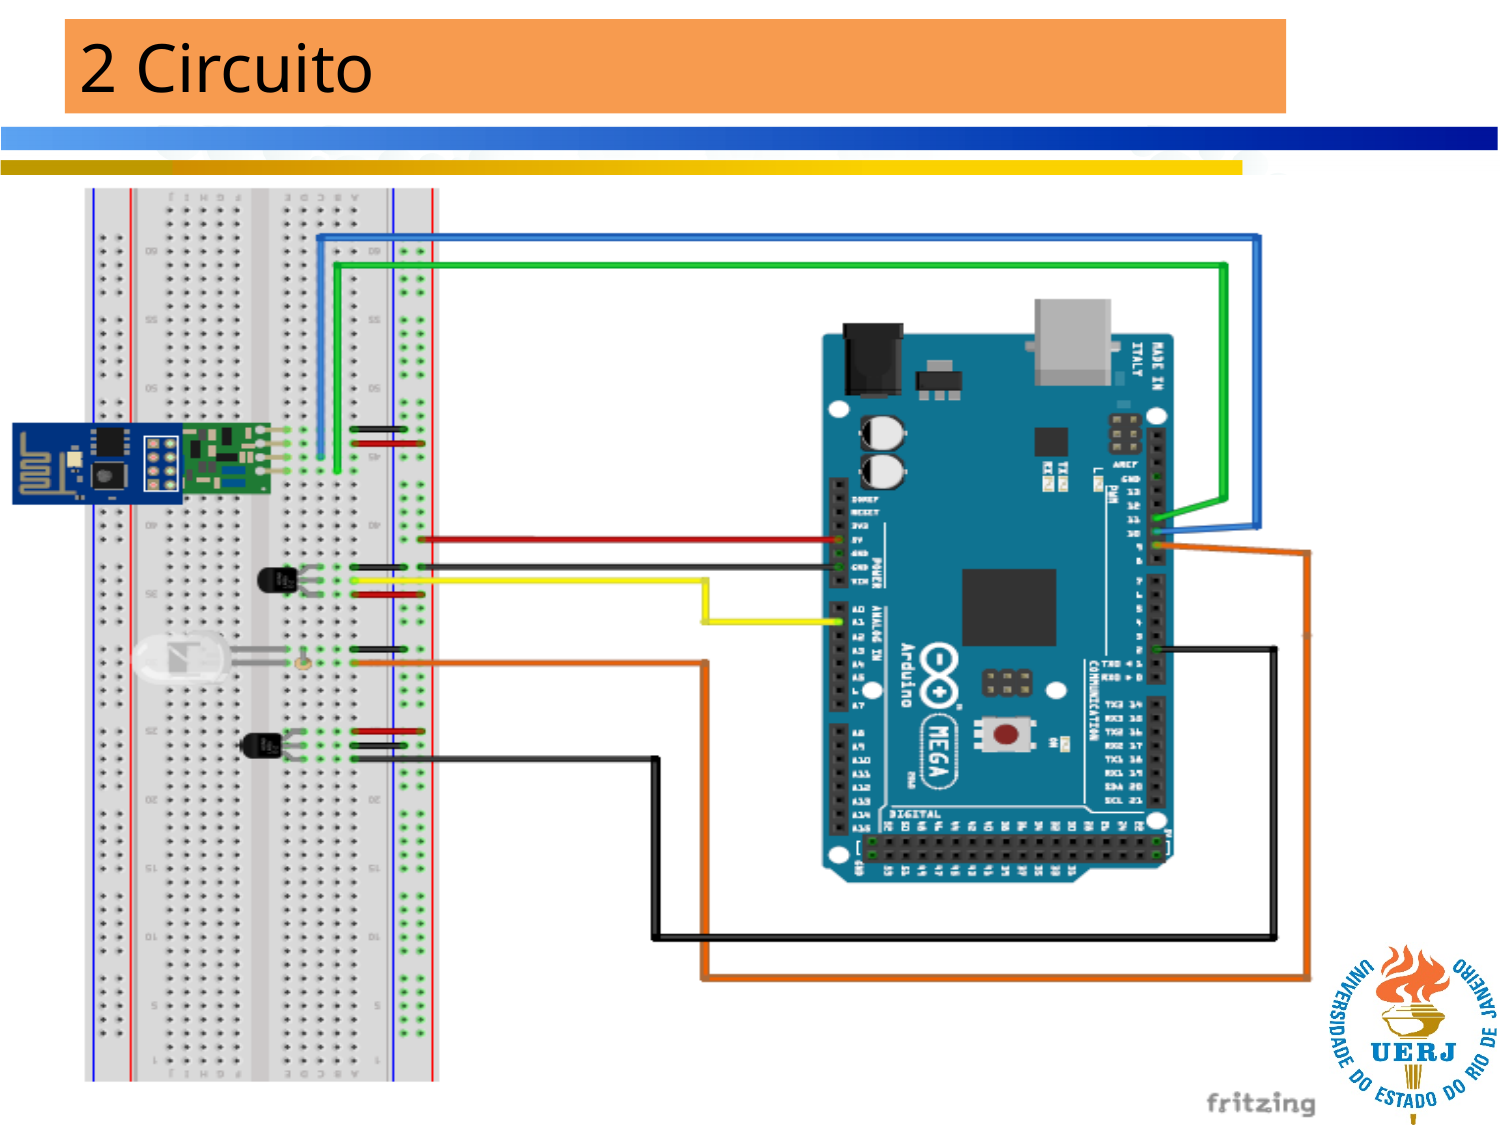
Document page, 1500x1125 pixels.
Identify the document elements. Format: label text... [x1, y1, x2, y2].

text_box 2 Circuito [64, 19, 1287, 114]
picture [2, 182, 1497, 1125]
picture [0, 125, 1500, 175]
